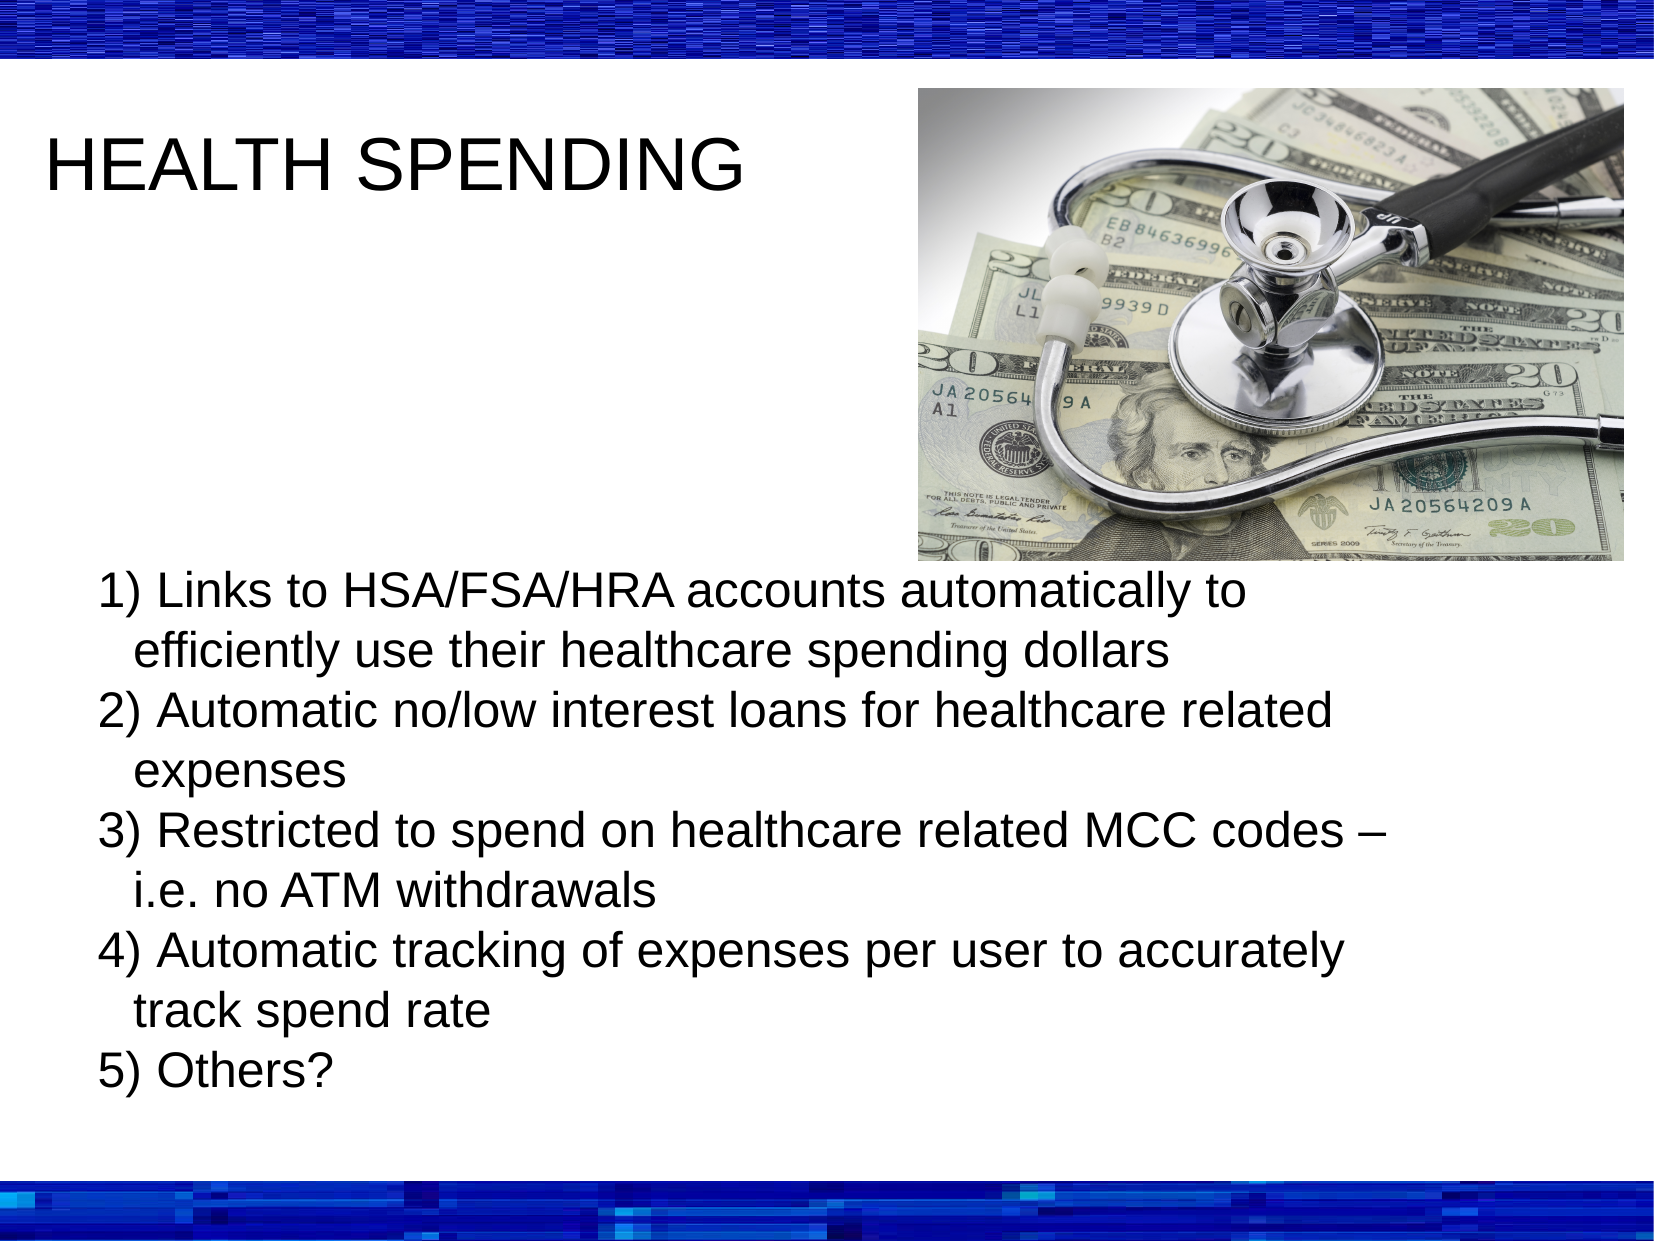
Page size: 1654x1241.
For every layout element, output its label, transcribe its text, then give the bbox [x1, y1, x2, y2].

text_box Links to HSA/FSA/HRA accounts automatically to efficiently use their healthcare spending dollars Automatic no/low interest loans for healthcare related expenses Restricted to spend on healthcare related MCC codes – i.e. no ATM withdrawals Automatic tracking of expenses per user to accurately track spend rate Others? [12, 549, 1477, 1122]
picture [917, 88, 1625, 562]
text_box [0, 1181, 1654, 1241]
text_box [0, 0, 1654, 60]
text_box HEALTH SPENDING [29, 107, 912, 207]
